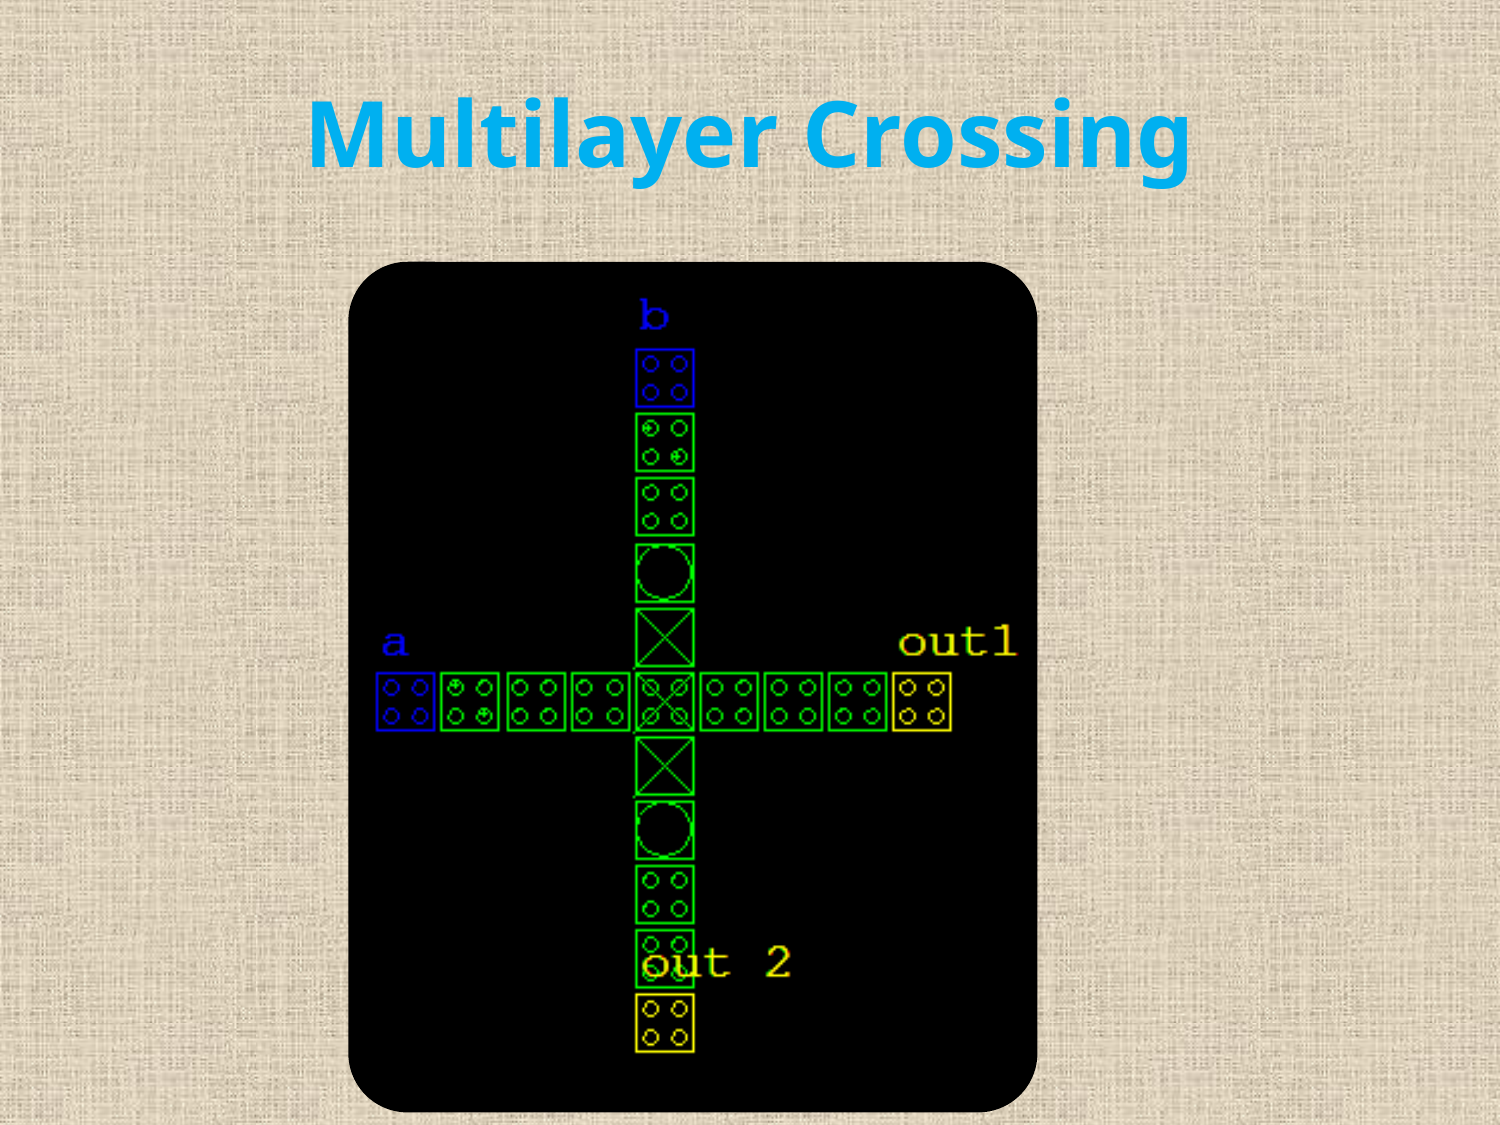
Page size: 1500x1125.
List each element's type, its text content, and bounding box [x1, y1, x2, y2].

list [348, 261, 1038, 1113]
title Multilayer Crossing [75, 37, 1425, 225]
picture [0, 0, 1500, 1125]
